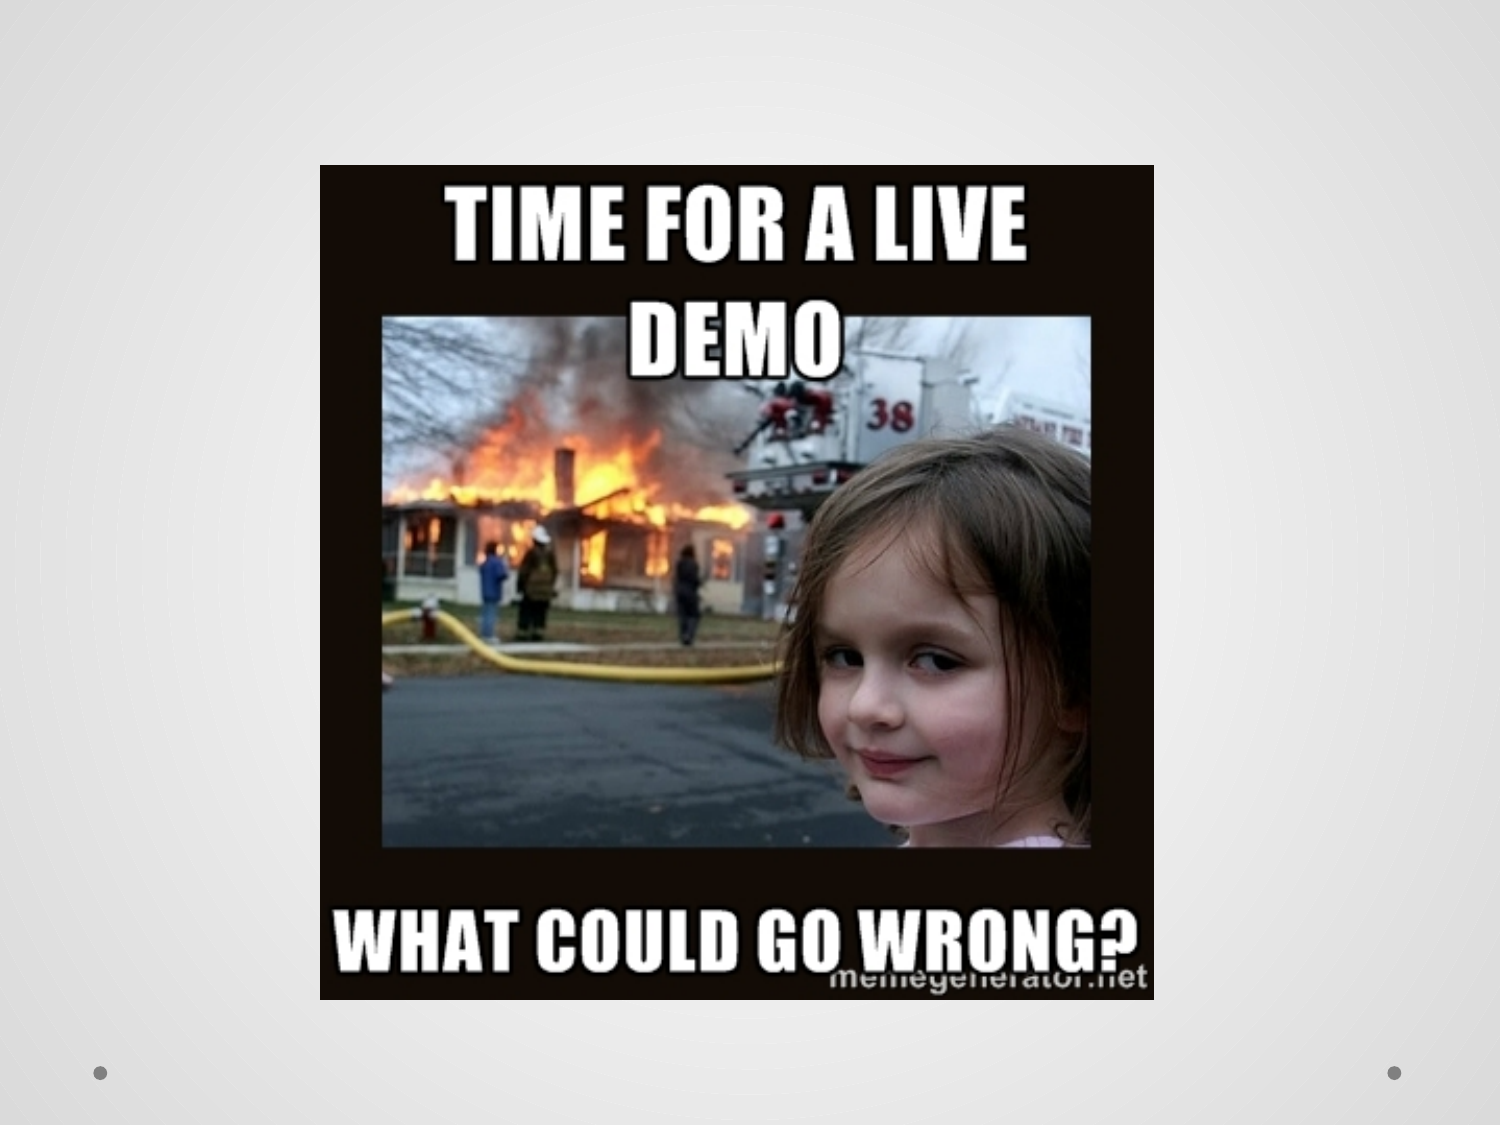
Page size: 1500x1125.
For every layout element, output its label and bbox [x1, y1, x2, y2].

picture [320, 165, 1154, 1000]
